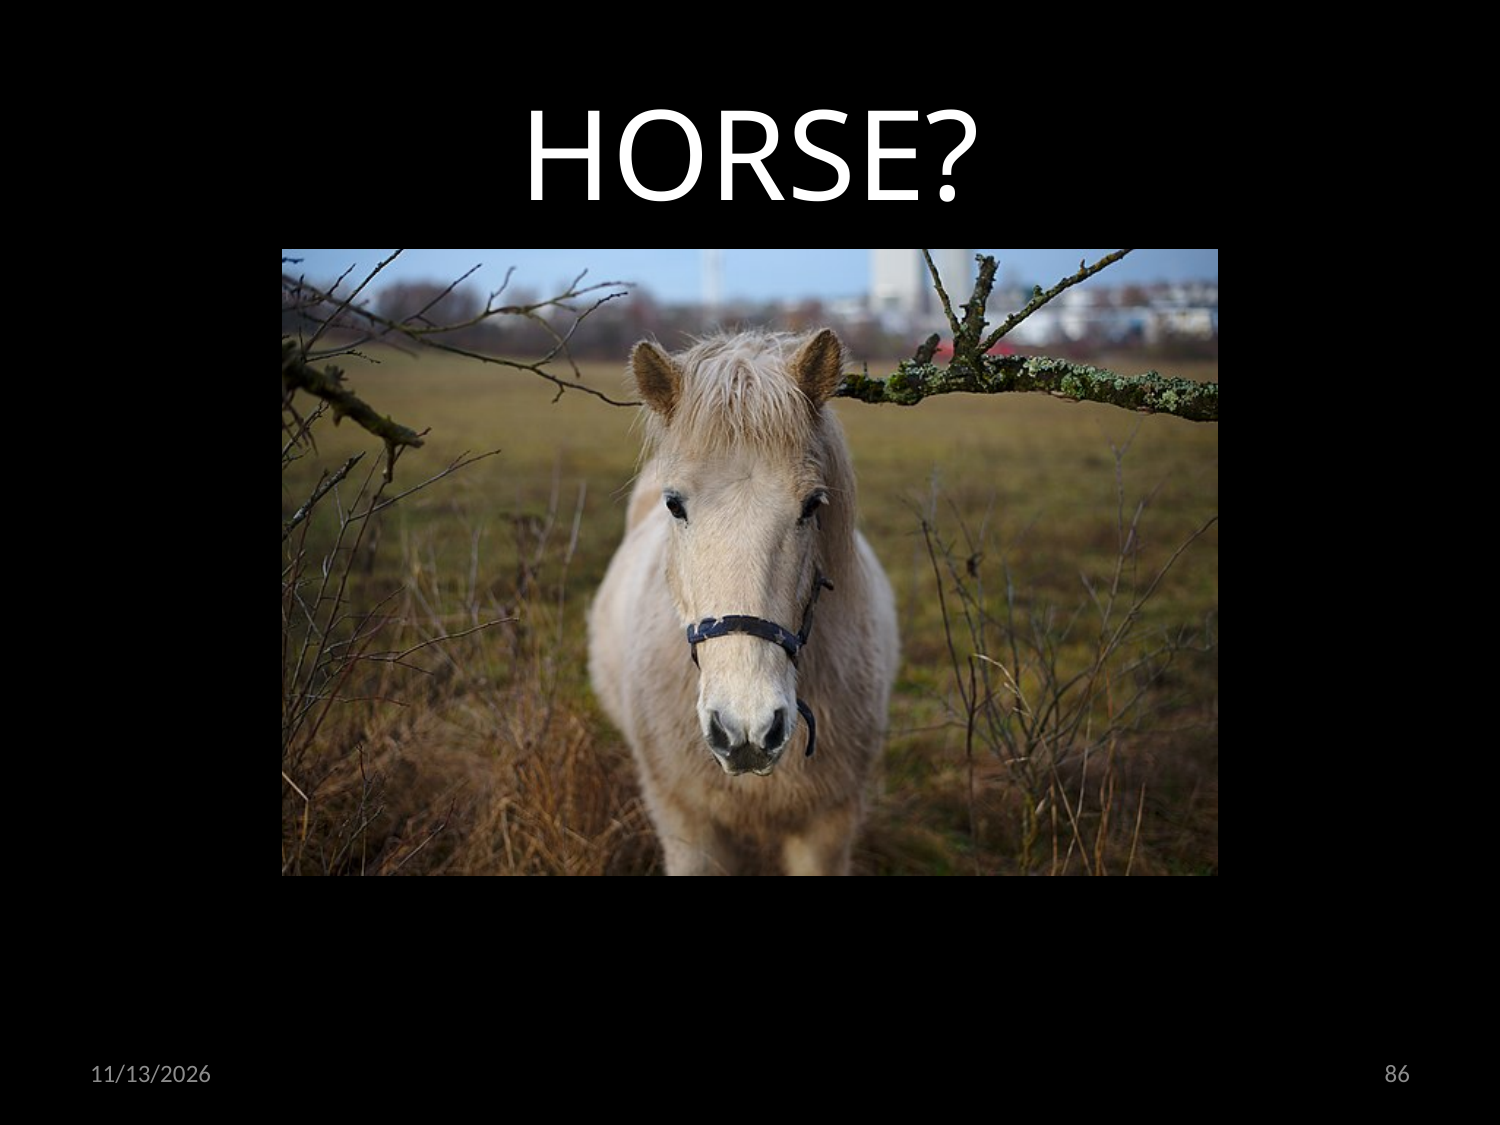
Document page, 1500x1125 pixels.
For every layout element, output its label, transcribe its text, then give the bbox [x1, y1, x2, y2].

slide_number 86 [1074, 1042, 1425, 1103]
picture [281, 249, 1219, 876]
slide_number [75, 1042, 425, 1103]
list HORSE? [0, 68, 1500, 170]
